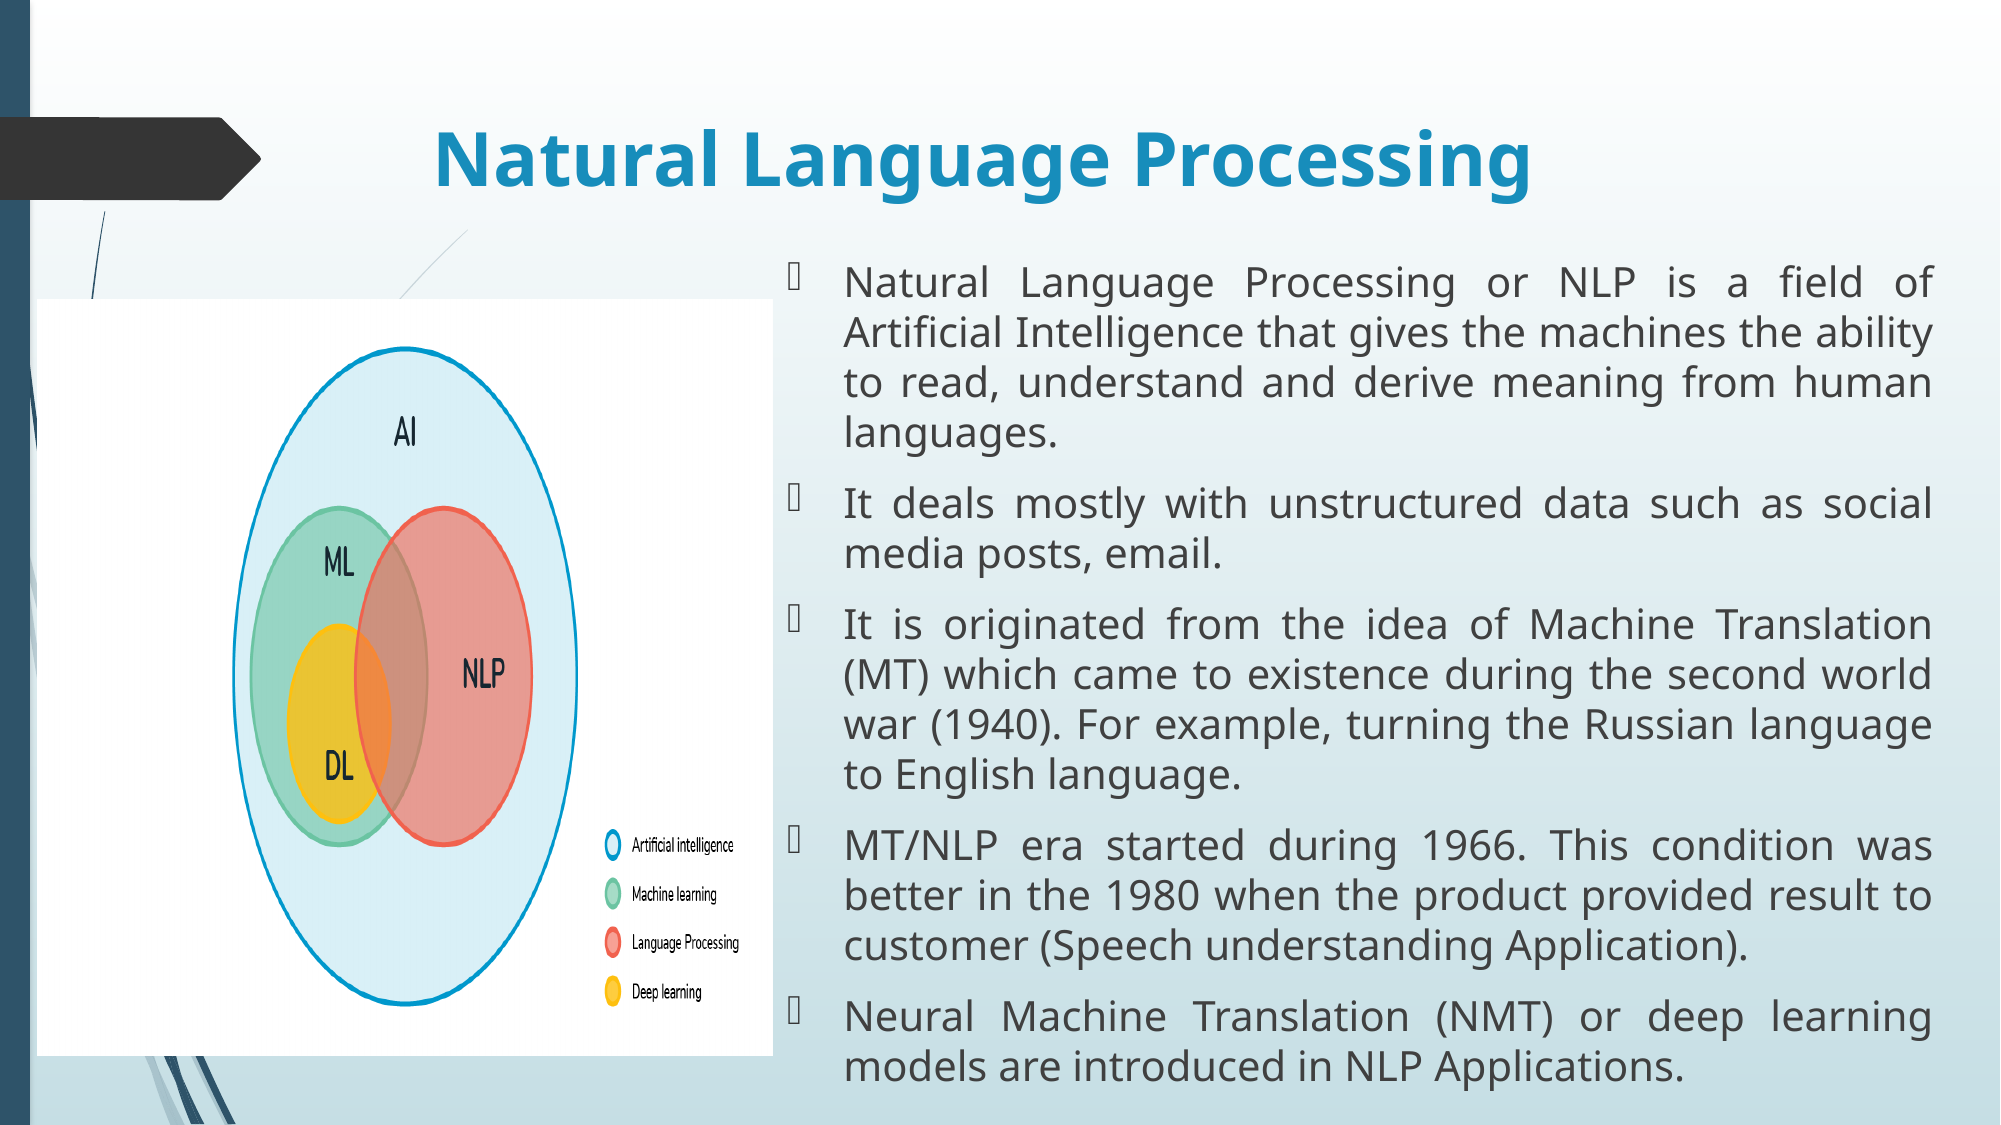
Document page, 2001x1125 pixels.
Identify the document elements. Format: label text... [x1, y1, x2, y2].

picture [37, 298, 773, 1057]
title Natural Language Processing [383, 103, 1584, 181]
list Natural Language Processing or NLP is a field of Artificial Intelligence that gives the machines the ability to read, understand and derive meaning from human languages. It deals mostly with unstructured data such as social media posts, email. It is originated from the idea of Machine Translation (MT) which came to existence during the second world war (1940). For example, turning the Russian language to English language. MT/NLP era started during 1966. This condition was better in the 1980 when the product provided result to customer (Speech understanding Application). Neural Machine Translation (NMT) or deep learning models are introduced in NLP Applications. [772, 247, 1949, 1108]
